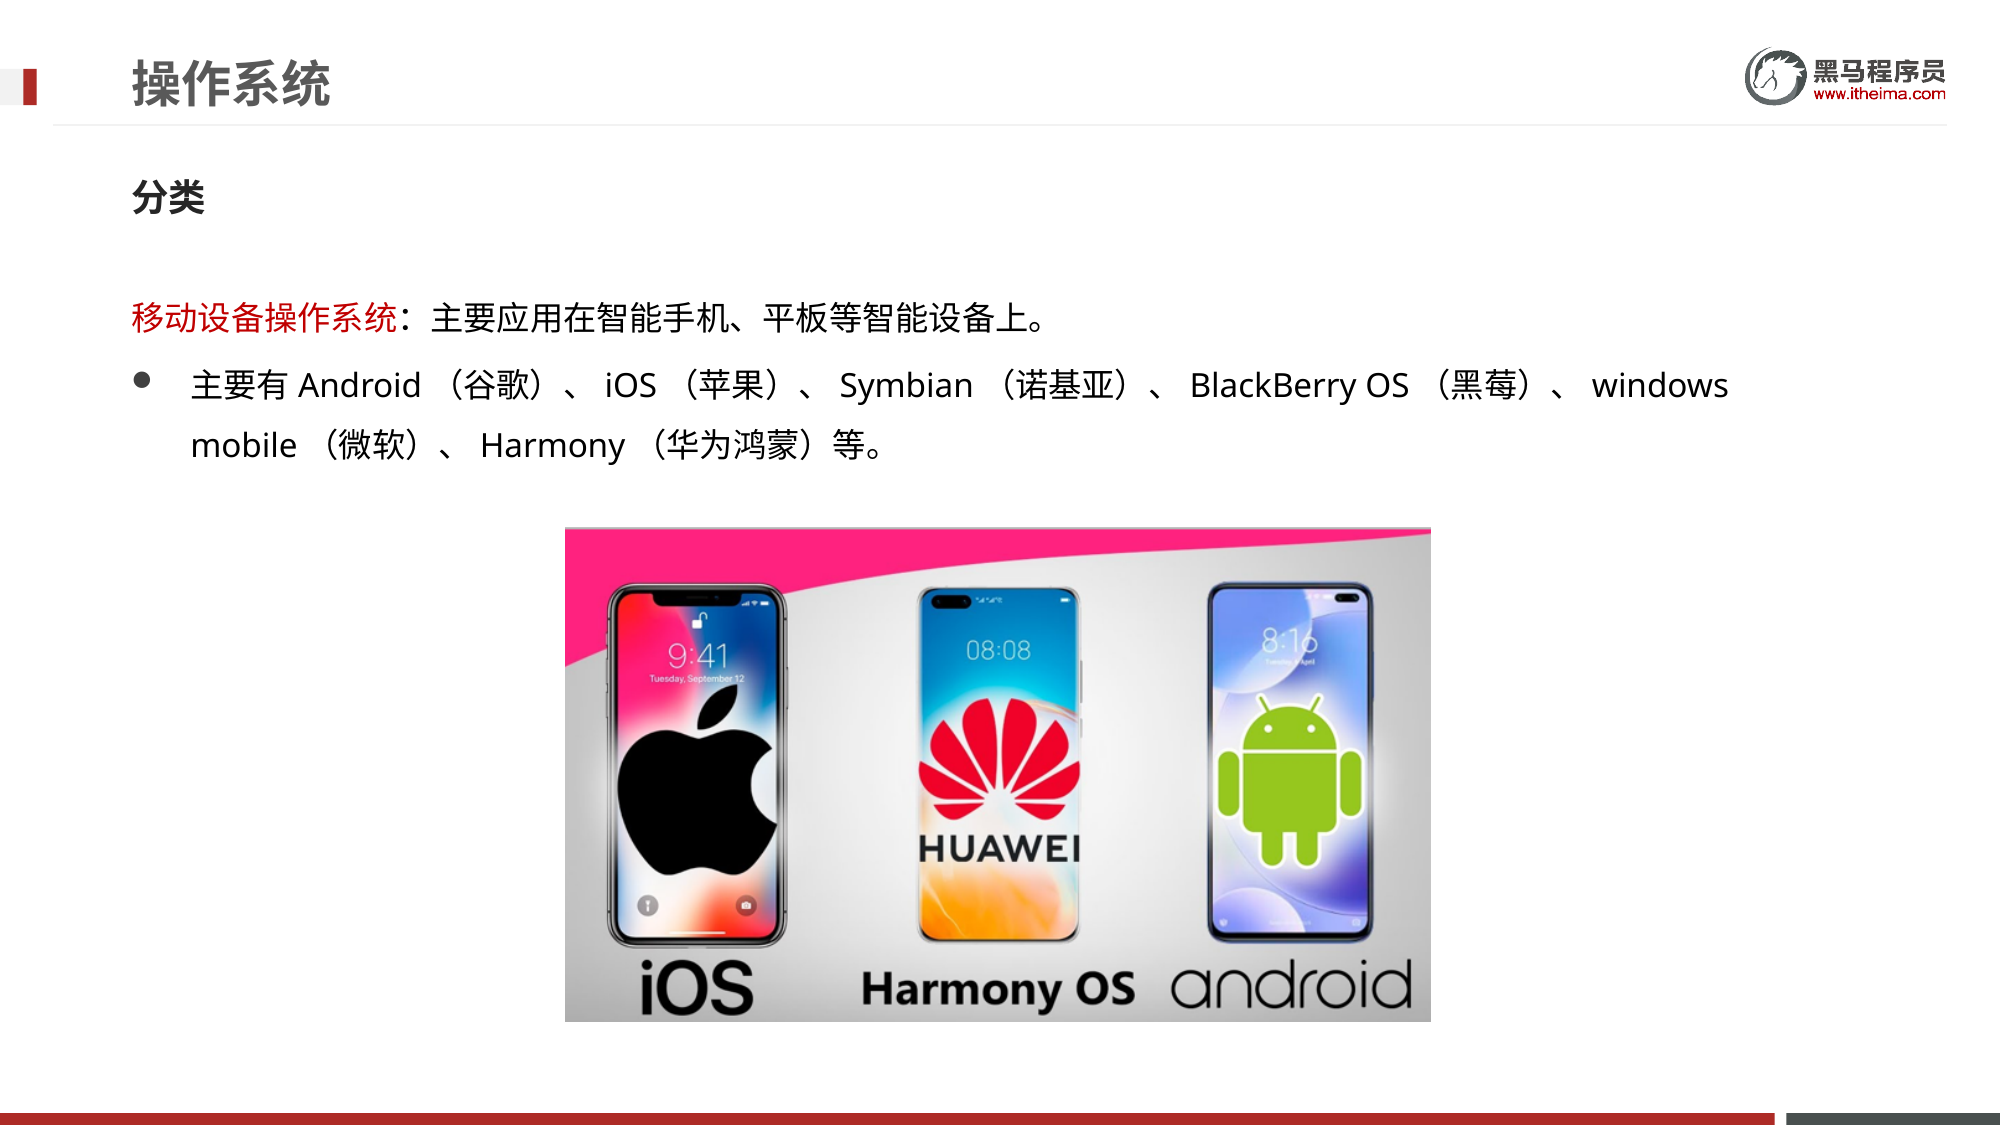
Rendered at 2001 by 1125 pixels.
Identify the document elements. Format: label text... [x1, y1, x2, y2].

list 移动设备操作系统：主要应用在智能手机、平板等智能设备上。 主要有Android（谷歌）、iOS（苹果）、Symbian（诺基亚）、BlackBerry OS（黑莓）、windows mobile（微软）、Harmony（华为鸿蒙）等。 [116, 270, 1880, 963]
title 操作系统 [116, 40, 1556, 125]
list 分类 [116, 154, 1880, 239]
picture [1744, 46, 1946, 106]
picture [565, 527, 1432, 1022]
